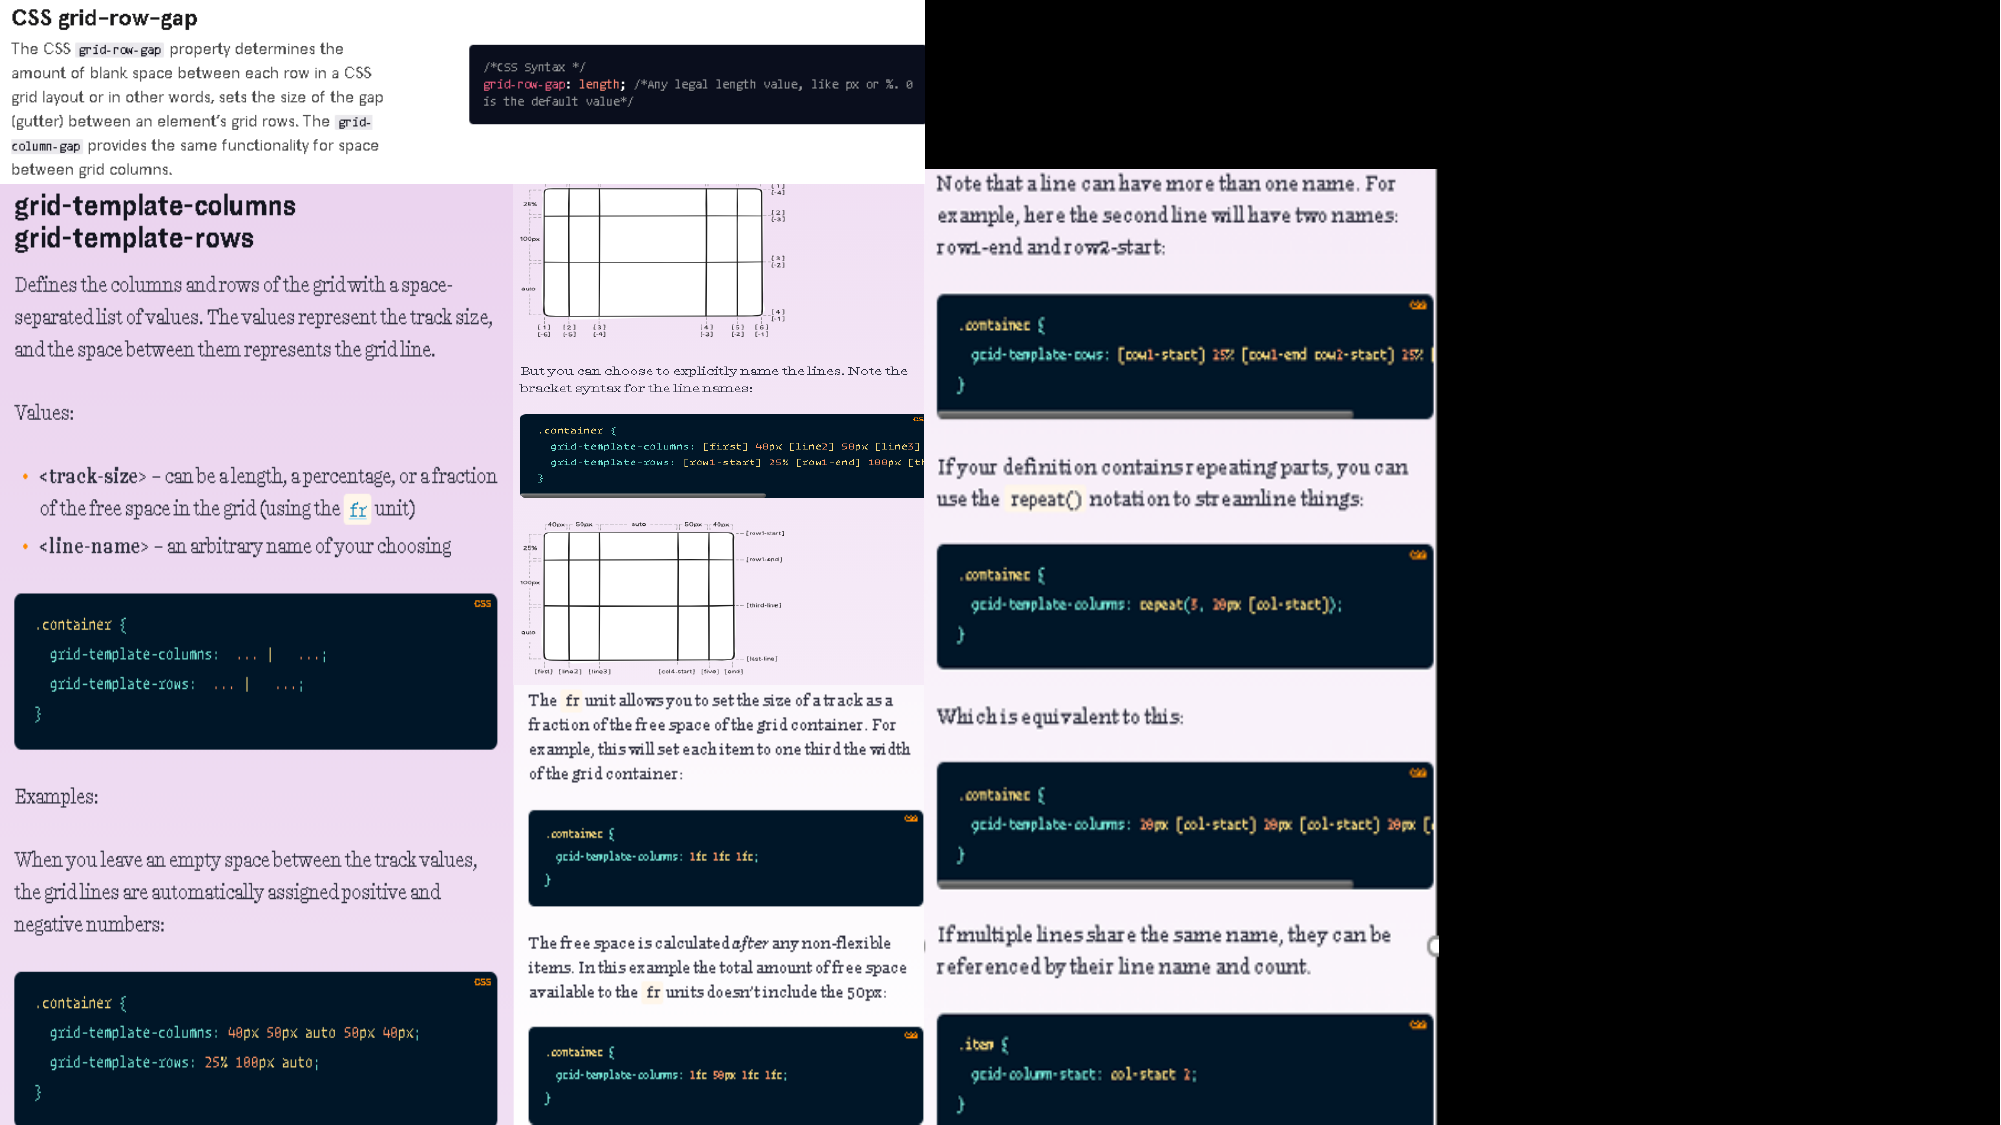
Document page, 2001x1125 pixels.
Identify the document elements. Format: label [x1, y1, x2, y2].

picture [0, 0, 1439, 1125]
